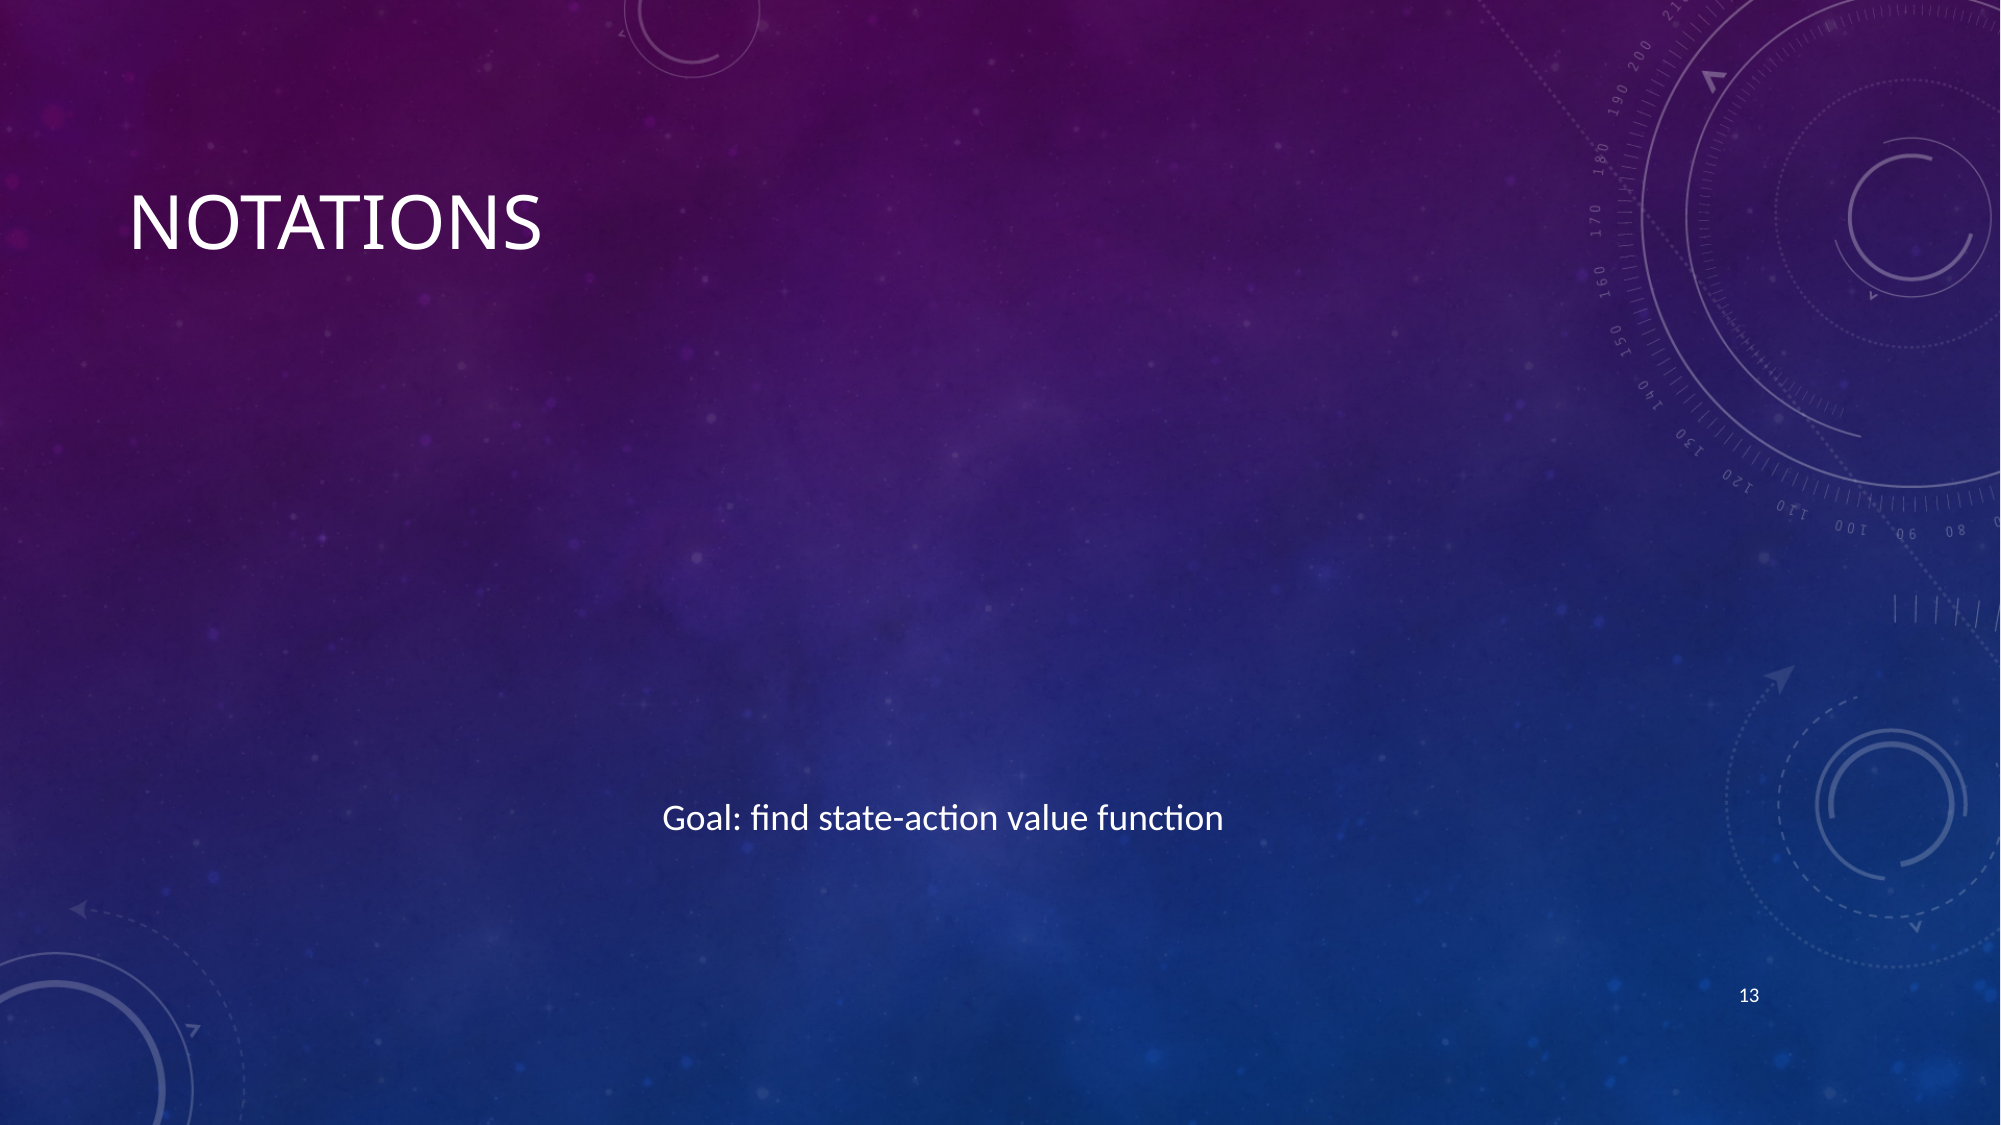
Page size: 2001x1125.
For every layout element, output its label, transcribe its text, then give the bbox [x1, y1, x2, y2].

slide_number 13 [1684, 963, 1775, 1025]
title notations [112, 99, 1775, 339]
picture [0, 0, 2001, 1125]
